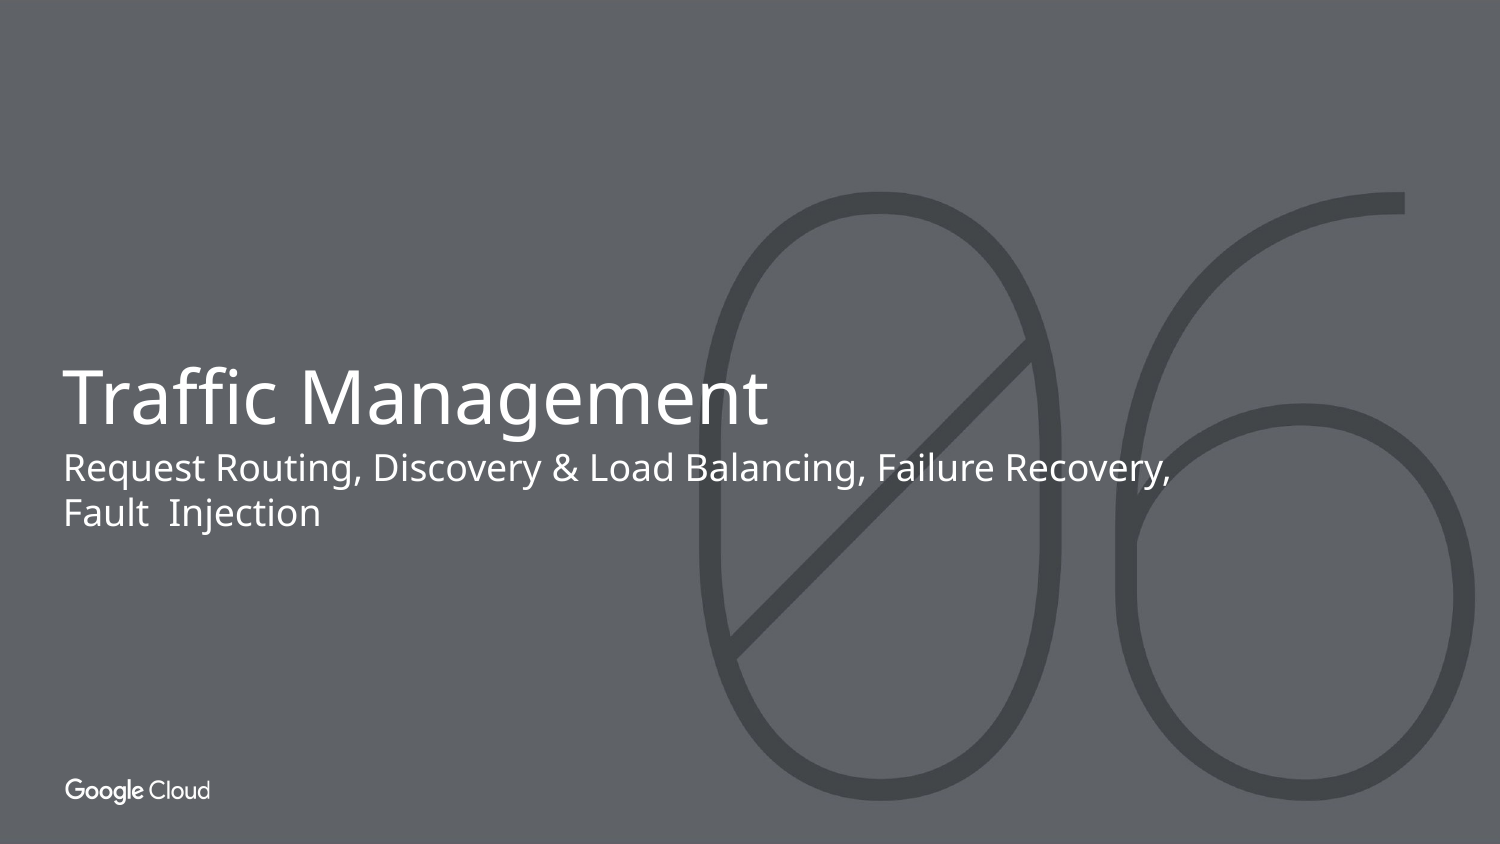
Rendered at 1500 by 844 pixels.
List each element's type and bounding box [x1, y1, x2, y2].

text_box [0, 0, 1500, 844]
